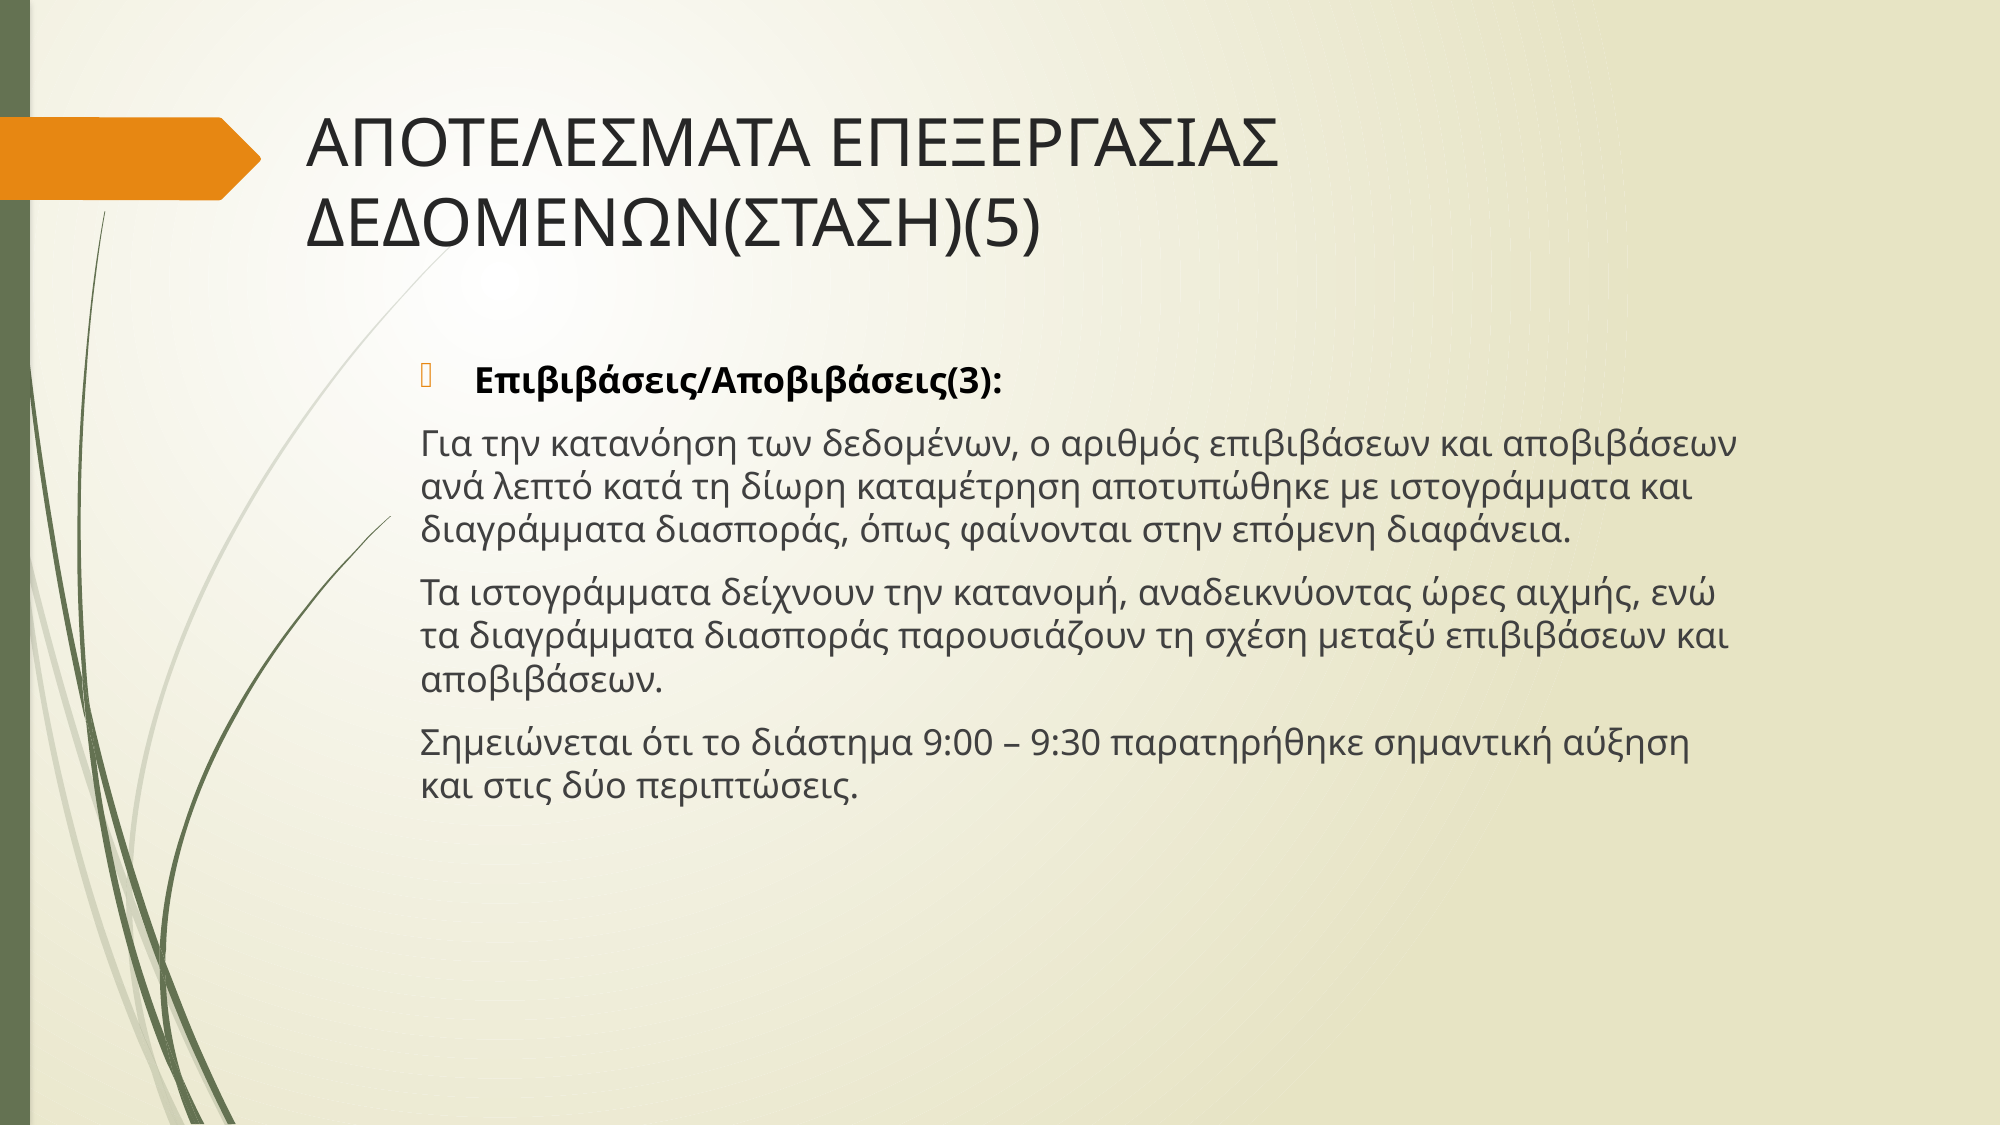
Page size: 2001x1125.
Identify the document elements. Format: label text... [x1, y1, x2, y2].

title ΑΠΟΤΕΛΕΣΜΑΤΑ ΕΠΕΞΕΡΓΑΣΙΑΣ ΔΕΔΟΜΕΝΩΝ(ΣΤΑΣΗ)(5) [291, 91, 1923, 268]
list Επιβιβάσεις/Αποβιβάσεις(3): Για την κατανόηση των δεδομένων, ο αριθμός επιβιβάσεων και αποβιβάσεων ανά λεπτό κατά τη δίωρη καταμέτρηση αποτυπώθηκε με ιστογράμματα και διαγράμματα διασποράς, όπως φαίνονται στην επόμενη διαφάνεια. Τα ιστογράμματα δείχνουν την κατανομή, αναδεικνύοντας ώρες αιχμής, ενώ τα διαγράμματα διασποράς παρουσιάζουν τη σχέση μεταξύ επιβιβάσεων και αποβιβάσεων. Σημειώνεται ότι το διάστημα 9:00 – 9:30 παρατηρήθηκε σημαντική αύξηση και στις δύο περιπτώσεις. [405, 350, 1756, 858]
